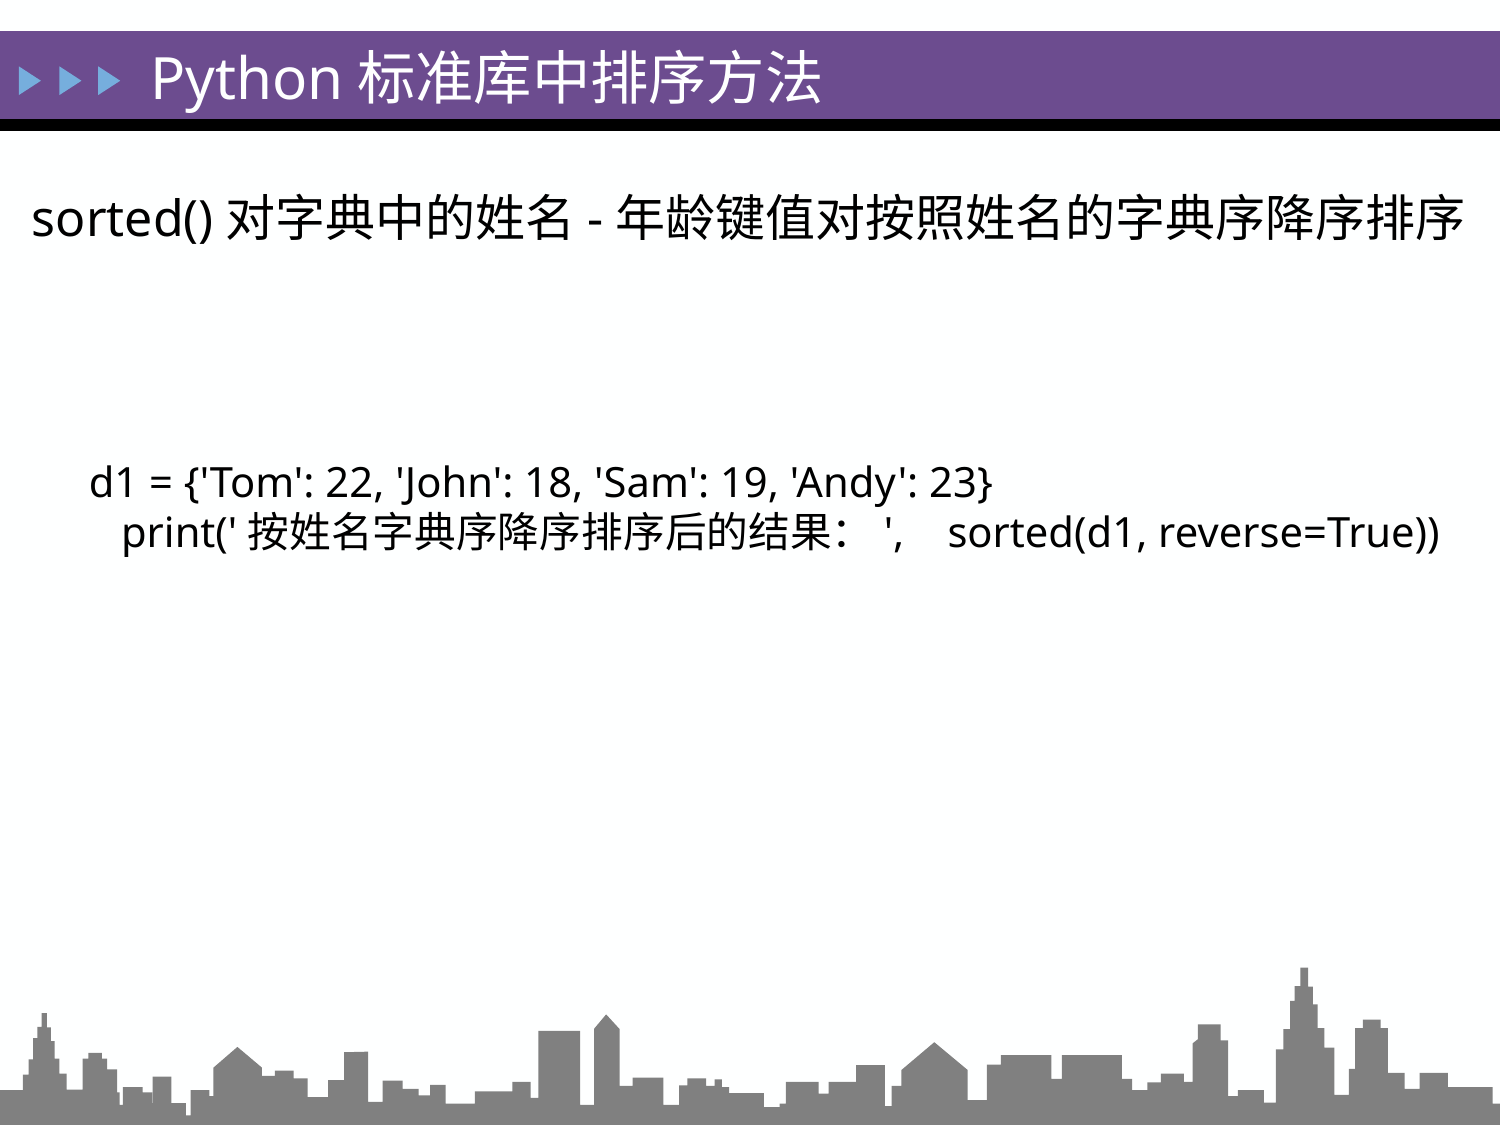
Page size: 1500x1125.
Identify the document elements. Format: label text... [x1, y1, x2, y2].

text_box [0, 967, 1500, 1125]
text_box sorted()对字典中的姓名-年龄键值对按照姓名的字典序降序排序 [17, 179, 1481, 375]
text_box Python标准库中排序方法 [135, 25, 1152, 126]
text_box d1 = {'Tom': 22, 'John': 18, 'Sam': 19, 'Andy': 23} print('按姓名字典序降序排序后的结果：', sorted(d1, reverse=True)) [29, 448, 1500, 564]
